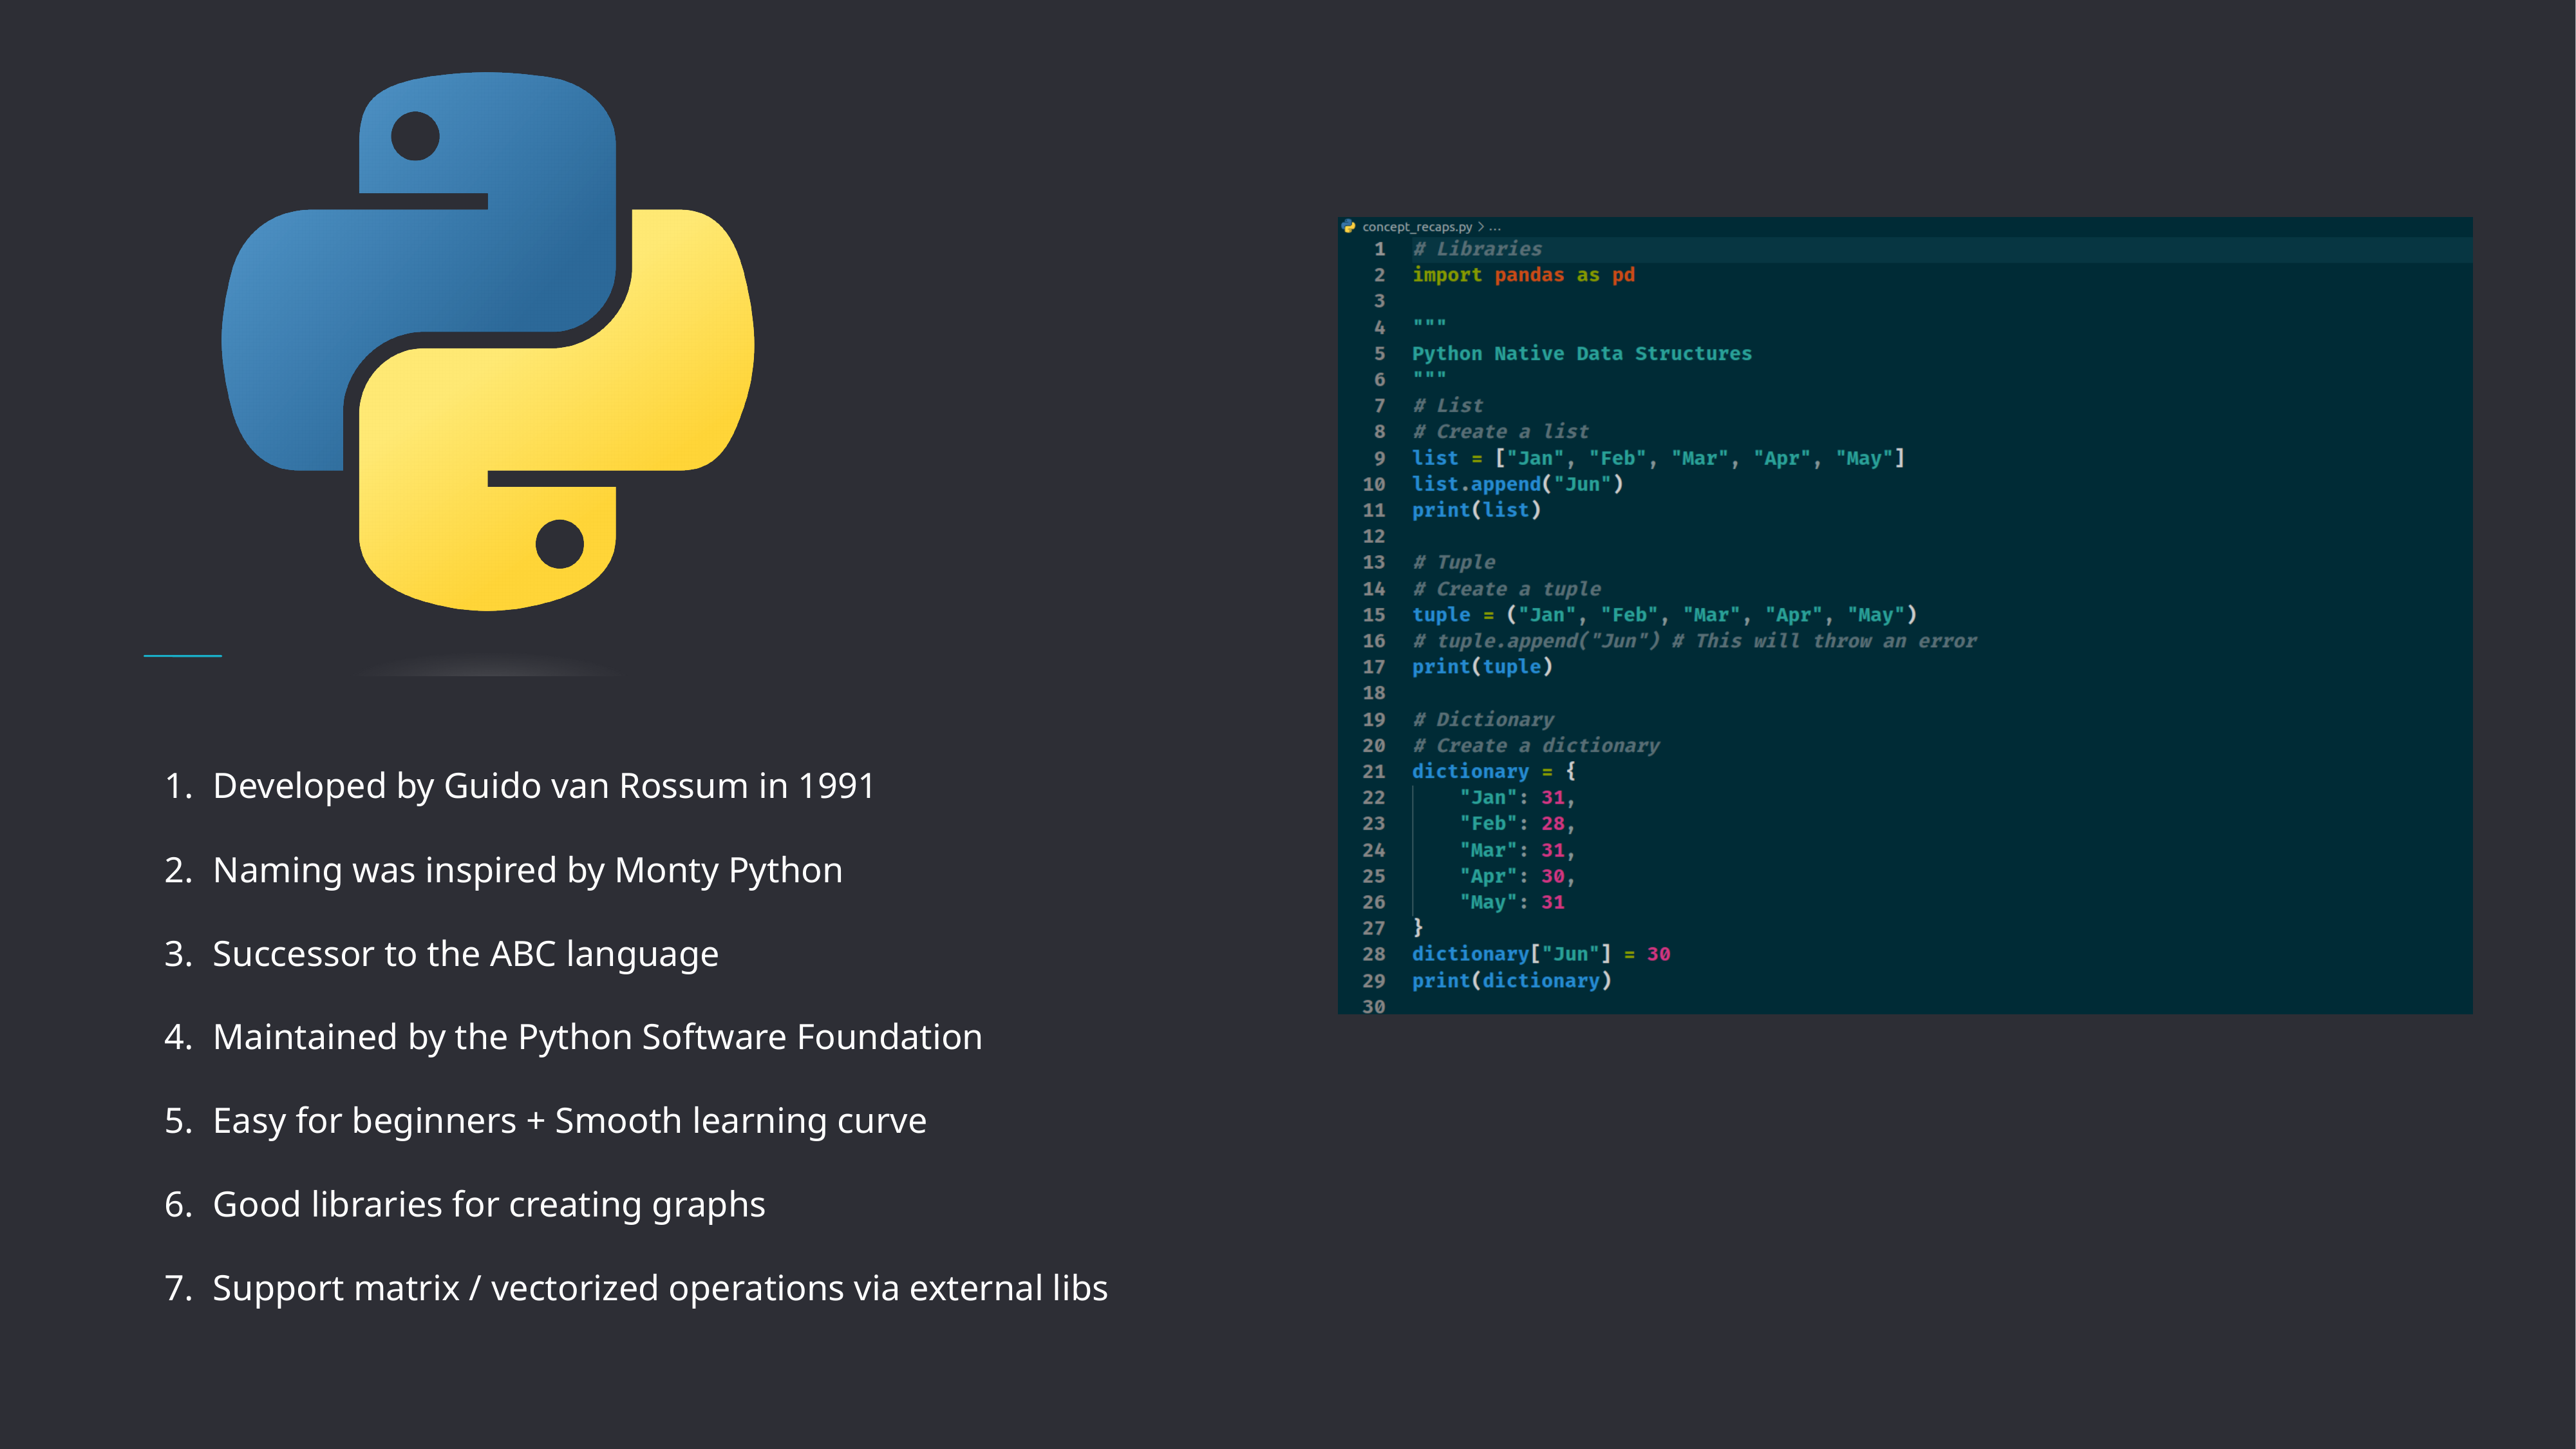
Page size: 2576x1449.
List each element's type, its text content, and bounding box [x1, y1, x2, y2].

picture [1438, 347, 1446, 360]
picture [1556, 737, 1565, 752]
picture [1438, 712, 1449, 726]
picture [1581, 739, 1589, 753]
picture [1436, 225, 1454, 233]
picture [1625, 611, 1635, 621]
picture [1460, 974, 1470, 987]
picture [1730, 350, 1740, 360]
picture [1543, 350, 1552, 360]
picture [1530, 663, 1541, 673]
picture [1375, 791, 1384, 804]
picture [1613, 350, 1623, 360]
picture [1543, 611, 1552, 621]
picture [1590, 350, 1599, 360]
picture [1543, 715, 1555, 730]
picture [1364, 609, 1373, 621]
picture [1920, 637, 1930, 648]
picture [1496, 977, 1505, 987]
picture [1649, 347, 1657, 360]
picture [1462, 428, 1472, 439]
picture [1626, 637, 1636, 647]
picture [1415, 319, 1418, 325]
picture [1638, 741, 1649, 752]
picture [1415, 555, 1426, 569]
picture [1767, 637, 1775, 647]
picture [1754, 637, 1767, 647]
picture [1376, 347, 1385, 360]
picture [1437, 768, 1446, 778]
picture [1555, 611, 1564, 621]
picture [1376, 242, 1386, 255]
picture [1592, 946, 1598, 951]
picture [1507, 506, 1517, 516]
picture [1473, 657, 1480, 676]
picture [1707, 611, 1716, 621]
picture [1520, 347, 1528, 360]
picture [1825, 632, 1836, 647]
picture [1375, 556, 1384, 569]
picture [1473, 971, 1480, 990]
picture [1507, 977, 1517, 987]
picture [1532, 609, 1540, 621]
picture [1613, 454, 1623, 464]
picture [1487, 425, 1495, 439]
picture [1544, 637, 1554, 648]
picture [1375, 425, 1386, 438]
picture [1519, 741, 1530, 753]
picture [1578, 977, 1588, 987]
picture [1555, 896, 1565, 909]
picture [1375, 686, 1385, 699]
picture [1449, 345, 1471, 360]
picture [1591, 585, 1601, 596]
picture [1966, 637, 1978, 647]
picture [1485, 558, 1496, 569]
picture [1580, 631, 1590, 650]
picture [1413, 476, 1423, 490]
picture [1884, 611, 1894, 625]
picture [1778, 454, 1787, 469]
picture [1376, 399, 1384, 413]
picture [1438, 398, 1447, 412]
picture [1456, 225, 1472, 233]
picture [1615, 474, 1622, 494]
picture [1364, 582, 1373, 595]
picture [1496, 506, 1505, 516]
picture [1731, 637, 1742, 648]
picture [1839, 450, 1845, 455]
picture [1532, 350, 1540, 360]
picture [1569, 800, 1574, 808]
picture [1884, 637, 1894, 648]
picture [1543, 454, 1552, 464]
picture [1483, 973, 1493, 987]
picture [1485, 637, 1496, 648]
picture [1931, 637, 1942, 647]
picture [1472, 585, 1483, 596]
picture [1476, 554, 1481, 569]
picture [1472, 869, 1483, 882]
picture [1625, 741, 1636, 752]
picture [1602, 634, 1613, 648]
picture [1696, 454, 1705, 464]
picture [1497, 846, 1506, 857]
picture [1792, 632, 1799, 648]
picture [1885, 450, 1892, 455]
picture [1510, 815, 1516, 820]
picture [1438, 424, 1450, 439]
picture [1449, 478, 1458, 490]
picture [1604, 971, 1610, 990]
picture [1472, 741, 1483, 753]
picture [1530, 637, 1543, 651]
picture [1437, 977, 1446, 987]
picture [1463, 815, 1469, 820]
picture [1556, 428, 1564, 438]
picture [1569, 879, 1574, 887]
picture [1510, 894, 1516, 899]
picture [1375, 269, 1384, 281]
picture [1437, 454, 1446, 464]
picture [1543, 737, 1555, 752]
picture [1496, 815, 1506, 829]
picture [1375, 1000, 1385, 1013]
picture [1474, 817, 1482, 829]
picture [1473, 500, 1480, 520]
text_box Developed by Guido van Rossum in 1991 Naming was inspired by Monty Python Successor to the ABC language Maintained by the Python Software Foundation Easy for beginners + Smooth learning curve Good libraries for creating graphs Support matrix / vectorized operations via external libs [145, 712, 1549, 1318]
picture [1781, 632, 1787, 648]
picture [1462, 401, 1471, 413]
picture [1415, 582, 1426, 595]
picture [1425, 506, 1435, 516]
picture [1519, 974, 1528, 987]
picture [1422, 225, 1434, 231]
picture [1449, 585, 1461, 595]
picture [1495, 950, 1505, 960]
picture [1663, 618, 1668, 625]
picture [1720, 350, 1729, 360]
picture [1555, 350, 1565, 360]
picture [1484, 950, 1493, 960]
picture [1437, 950, 1446, 960]
picture [1802, 611, 1811, 621]
picture [1555, 637, 1566, 647]
picture [1413, 609, 1423, 621]
picture [1708, 454, 1716, 464]
picture [1476, 632, 1481, 648]
picture [1437, 506, 1446, 516]
picture [1603, 741, 1613, 753]
picture [1604, 476, 1610, 481]
picture [1487, 582, 1495, 596]
picture [1567, 428, 1577, 439]
picture [1483, 502, 1493, 516]
picture [1532, 977, 1540, 987]
picture [1375, 451, 1385, 466]
picture [1449, 977, 1458, 987]
picture [1438, 738, 1450, 753]
picture [1543, 869, 1552, 882]
picture [1581, 581, 1588, 596]
picture [1364, 529, 1373, 542]
picture [1472, 896, 1482, 909]
picture [1650, 631, 1659, 650]
picture [1496, 793, 1505, 804]
picture [1545, 946, 1551, 951]
picture [1897, 448, 1903, 467]
picture [1660, 350, 1670, 360]
picture [1577, 270, 1599, 281]
picture [1375, 373, 1385, 386]
picture [1485, 819, 1494, 829]
picture [1802, 450, 1805, 455]
picture [1555, 791, 1565, 804]
picture [1364, 791, 1373, 804]
picture [1673, 450, 1680, 455]
picture [1579, 347, 1588, 360]
picture [1519, 585, 1530, 596]
picture [1449, 663, 1458, 673]
picture [1391, 223, 1409, 233]
picture [1364, 817, 1373, 829]
picture [1487, 739, 1495, 753]
picture [1604, 607, 1610, 612]
picture [1837, 637, 1848, 647]
picture [1364, 922, 1373, 934]
picture [1415, 372, 1418, 377]
picture [1460, 611, 1470, 621]
picture [1413, 270, 1459, 285]
picture [1483, 793, 1494, 804]
picture [1497, 715, 1507, 726]
picture [1364, 739, 1373, 752]
picture [1496, 663, 1505, 673]
picture [1673, 634, 1685, 647]
picture [1847, 451, 1858, 464]
picture [1568, 741, 1577, 753]
picture [1413, 977, 1424, 991]
picture [1673, 350, 1682, 360]
picture [1579, 950, 1588, 960]
picture [1364, 974, 1373, 987]
picture [1461, 950, 1470, 960]
picture [1530, 476, 1540, 490]
picture [1543, 791, 1552, 804]
picture [1484, 480, 1528, 495]
picture [1413, 450, 1423, 464]
picture [1720, 450, 1727, 455]
picture [1495, 768, 1505, 778]
picture [1554, 270, 1564, 281]
picture [1425, 950, 1434, 960]
picture [1592, 450, 1598, 455]
picture [1909, 605, 1916, 625]
picture [1543, 474, 1550, 494]
picture [1555, 947, 1564, 960]
picture [1437, 480, 1446, 490]
picture [1449, 947, 1458, 960]
picture [1449, 428, 1462, 438]
picture [1450, 558, 1460, 569]
picture [1519, 428, 1530, 439]
picture [1364, 713, 1373, 726]
picture [1542, 977, 1563, 987]
picture [1416, 265, 1420, 269]
picture [1614, 637, 1624, 648]
picture [1460, 660, 1470, 673]
picture [1376, 660, 1384, 674]
picture [1375, 896, 1385, 909]
picture [1895, 637, 1906, 647]
picture [1460, 768, 1470, 778]
picture [1449, 741, 1461, 752]
picture [1375, 294, 1384, 307]
picture [1685, 607, 1691, 612]
picture [1472, 950, 1482, 960]
picture [1507, 663, 1518, 677]
picture [1695, 609, 1706, 621]
picture [1554, 869, 1565, 882]
picture [1581, 618, 1585, 625]
picture [1510, 789, 1516, 795]
picture [1425, 977, 1435, 987]
picture [1472, 768, 1482, 778]
picture [1449, 637, 1460, 648]
picture [1375, 582, 1386, 595]
picture [1530, 267, 1540, 281]
picture [1594, 632, 1601, 638]
picture [1615, 609, 1623, 621]
picture [1639, 450, 1645, 455]
picture [1581, 425, 1589, 439]
picture [1542, 270, 1552, 281]
picture [1413, 663, 1424, 677]
picture [1732, 607, 1738, 612]
picture [1543, 817, 1552, 829]
picture [1861, 637, 1872, 647]
picture [1375, 478, 1385, 491]
picture [1508, 350, 1517, 360]
picture [1475, 399, 1483, 413]
picture [1777, 609, 1788, 621]
picture [221, 72, 773, 676]
picture [1418, 225, 1421, 231]
picture [1472, 428, 1483, 439]
picture [1415, 712, 1426, 726]
picture [1651, 461, 1655, 469]
picture [1543, 896, 1552, 909]
picture [1364, 1000, 1373, 1013]
picture [1413, 763, 1423, 778]
picture [1375, 320, 1385, 334]
picture [1415, 634, 1426, 647]
picture [1364, 478, 1373, 491]
picture [1532, 944, 1539, 963]
picture [1569, 853, 1574, 860]
picture [1450, 397, 1459, 412]
picture [1375, 529, 1384, 542]
picture [1566, 585, 1577, 600]
picture [1425, 663, 1435, 673]
picture [1375, 922, 1384, 935]
picture [1449, 506, 1458, 516]
picture [1497, 872, 1506, 882]
picture [1413, 506, 1424, 520]
picture [1376, 765, 1385, 778]
picture [1569, 826, 1574, 834]
picture [1375, 739, 1385, 752]
picture [1375, 634, 1385, 647]
picture [1425, 350, 1435, 364]
picture [1413, 946, 1423, 960]
picture [1375, 947, 1386, 960]
picture [1603, 944, 1610, 963]
picture [1641, 632, 1648, 638]
picture [1649, 741, 1660, 756]
picture [1497, 585, 1507, 596]
picture [1375, 817, 1384, 829]
picture [1566, 632, 1579, 648]
picture [1872, 454, 1881, 469]
picture [1508, 637, 1518, 648]
picture [1579, 480, 1588, 491]
picture [1479, 222, 1484, 231]
picture [1509, 605, 1515, 625]
picture [1499, 643, 1503, 648]
picture [1473, 791, 1481, 804]
picture [1448, 607, 1458, 621]
picture [1497, 741, 1507, 753]
picture [1613, 267, 1635, 285]
picture [1590, 480, 1599, 491]
picture [1415, 739, 1426, 752]
picture [1602, 347, 1610, 360]
picture [1376, 869, 1385, 882]
picture [1437, 663, 1446, 673]
picture [1472, 350, 1481, 360]
picture [1510, 868, 1516, 873]
picture [1685, 350, 1693, 360]
picture [1413, 238, 2473, 262]
picture [1510, 450, 1516, 455]
picture [1364, 844, 1373, 857]
picture [1507, 768, 1529, 782]
picture [1472, 844, 1494, 857]
picture [1765, 451, 1776, 464]
picture [1440, 555, 1451, 569]
picture [1437, 611, 1447, 625]
picture [1569, 461, 1574, 469]
picture [1546, 423, 1552, 439]
picture [1568, 607, 1574, 612]
picture [1364, 660, 1373, 673]
picture [1849, 637, 1859, 648]
picture [1637, 347, 1646, 360]
picture [1364, 686, 1373, 699]
picture [1602, 451, 1612, 464]
picture [1555, 844, 1565, 857]
picture [1872, 611, 1881, 621]
picture [1460, 637, 1472, 651]
picture [1460, 558, 1472, 573]
picture [1463, 868, 1469, 873]
picture [1897, 607, 1903, 612]
picture [1942, 637, 1954, 647]
picture [1614, 741, 1624, 752]
picture [1816, 634, 1824, 648]
picture [1720, 611, 1729, 621]
picture [1816, 461, 1819, 469]
picture [1860, 609, 1870, 621]
picture [1567, 950, 1575, 960]
picture [1543, 844, 1552, 857]
picture [1472, 460, 1481, 462]
picture [1415, 424, 1426, 438]
picture [1425, 768, 1434, 778]
picture [1519, 504, 1528, 516]
picture [1364, 634, 1373, 647]
picture [1364, 896, 1373, 909]
picture [1533, 500, 1540, 520]
picture [1496, 347, 1506, 360]
picture [1660, 947, 1670, 960]
picture [1364, 869, 1373, 882]
picture [1508, 715, 1519, 726]
picture [1484, 768, 1493, 778]
picture [1472, 480, 1481, 490]
picture [1375, 713, 1385, 727]
picture [1510, 842, 1516, 848]
picture [1415, 398, 1426, 412]
picture [1462, 585, 1472, 596]
picture [1449, 765, 1458, 778]
picture [1827, 618, 1832, 625]
picture [1745, 618, 1749, 625]
picture [1733, 461, 1738, 469]
picture [1376, 609, 1385, 621]
picture [1425, 480, 1434, 490]
picture [1462, 741, 1472, 753]
picture [1485, 715, 1494, 726]
picture [1484, 898, 1493, 909]
picture [1791, 611, 1800, 625]
picture [1375, 974, 1385, 989]
picture [1744, 350, 1752, 360]
picture [1364, 765, 1373, 778]
picture [1425, 611, 1434, 621]
picture [1518, 659, 1528, 673]
picture [1698, 632, 1718, 647]
picture [1460, 504, 1470, 516]
picture [1449, 715, 1458, 726]
picture [1507, 950, 1529, 964]
picture [1566, 977, 1576, 987]
picture [1342, 219, 1355, 232]
picture [1484, 660, 1493, 673]
picture [1566, 762, 1574, 781]
picture [1531, 454, 1540, 464]
picture [1545, 582, 1554, 596]
picture [1545, 657, 1552, 676]
picture [1460, 268, 1481, 281]
picture [1648, 947, 1658, 960]
picture [1696, 347, 1705, 360]
picture [1364, 556, 1373, 569]
picture [1496, 898, 1506, 913]
picture [1475, 713, 1483, 726]
picture [1375, 843, 1386, 857]
picture [1860, 454, 1869, 464]
picture [1440, 634, 1448, 648]
picture [1590, 977, 1599, 991]
picture [1591, 741, 1599, 752]
picture [1791, 454, 1799, 464]
picture [1720, 637, 1729, 647]
picture [1496, 270, 1528, 285]
picture [1497, 428, 1507, 439]
picture [1520, 451, 1528, 464]
picture [1519, 637, 1531, 651]
picture [1364, 947, 1373, 960]
picture [1425, 454, 1434, 464]
picture [1626, 450, 1635, 464]
picture [1415, 918, 1422, 937]
picture [1519, 715, 1530, 726]
picture [1650, 607, 1657, 612]
picture [1556, 476, 1563, 481]
picture [1955, 637, 1965, 648]
picture [1449, 452, 1458, 464]
picture [1364, 225, 1390, 231]
picture [1532, 715, 1543, 726]
picture [1498, 448, 1504, 467]
picture [1484, 872, 1494, 887]
picture [1376, 504, 1385, 516]
picture [1567, 478, 1575, 491]
picture [1415, 347, 1424, 360]
picture [1684, 451, 1694, 464]
picture [1463, 486, 1468, 491]
picture [1637, 607, 1646, 621]
picture [1462, 715, 1472, 726]
picture [1556, 585, 1566, 596]
picture [1438, 582, 1450, 596]
picture [1554, 817, 1565, 829]
picture [1364, 504, 1373, 516]
picture [1850, 607, 1856, 612]
picture [1708, 350, 1716, 360]
